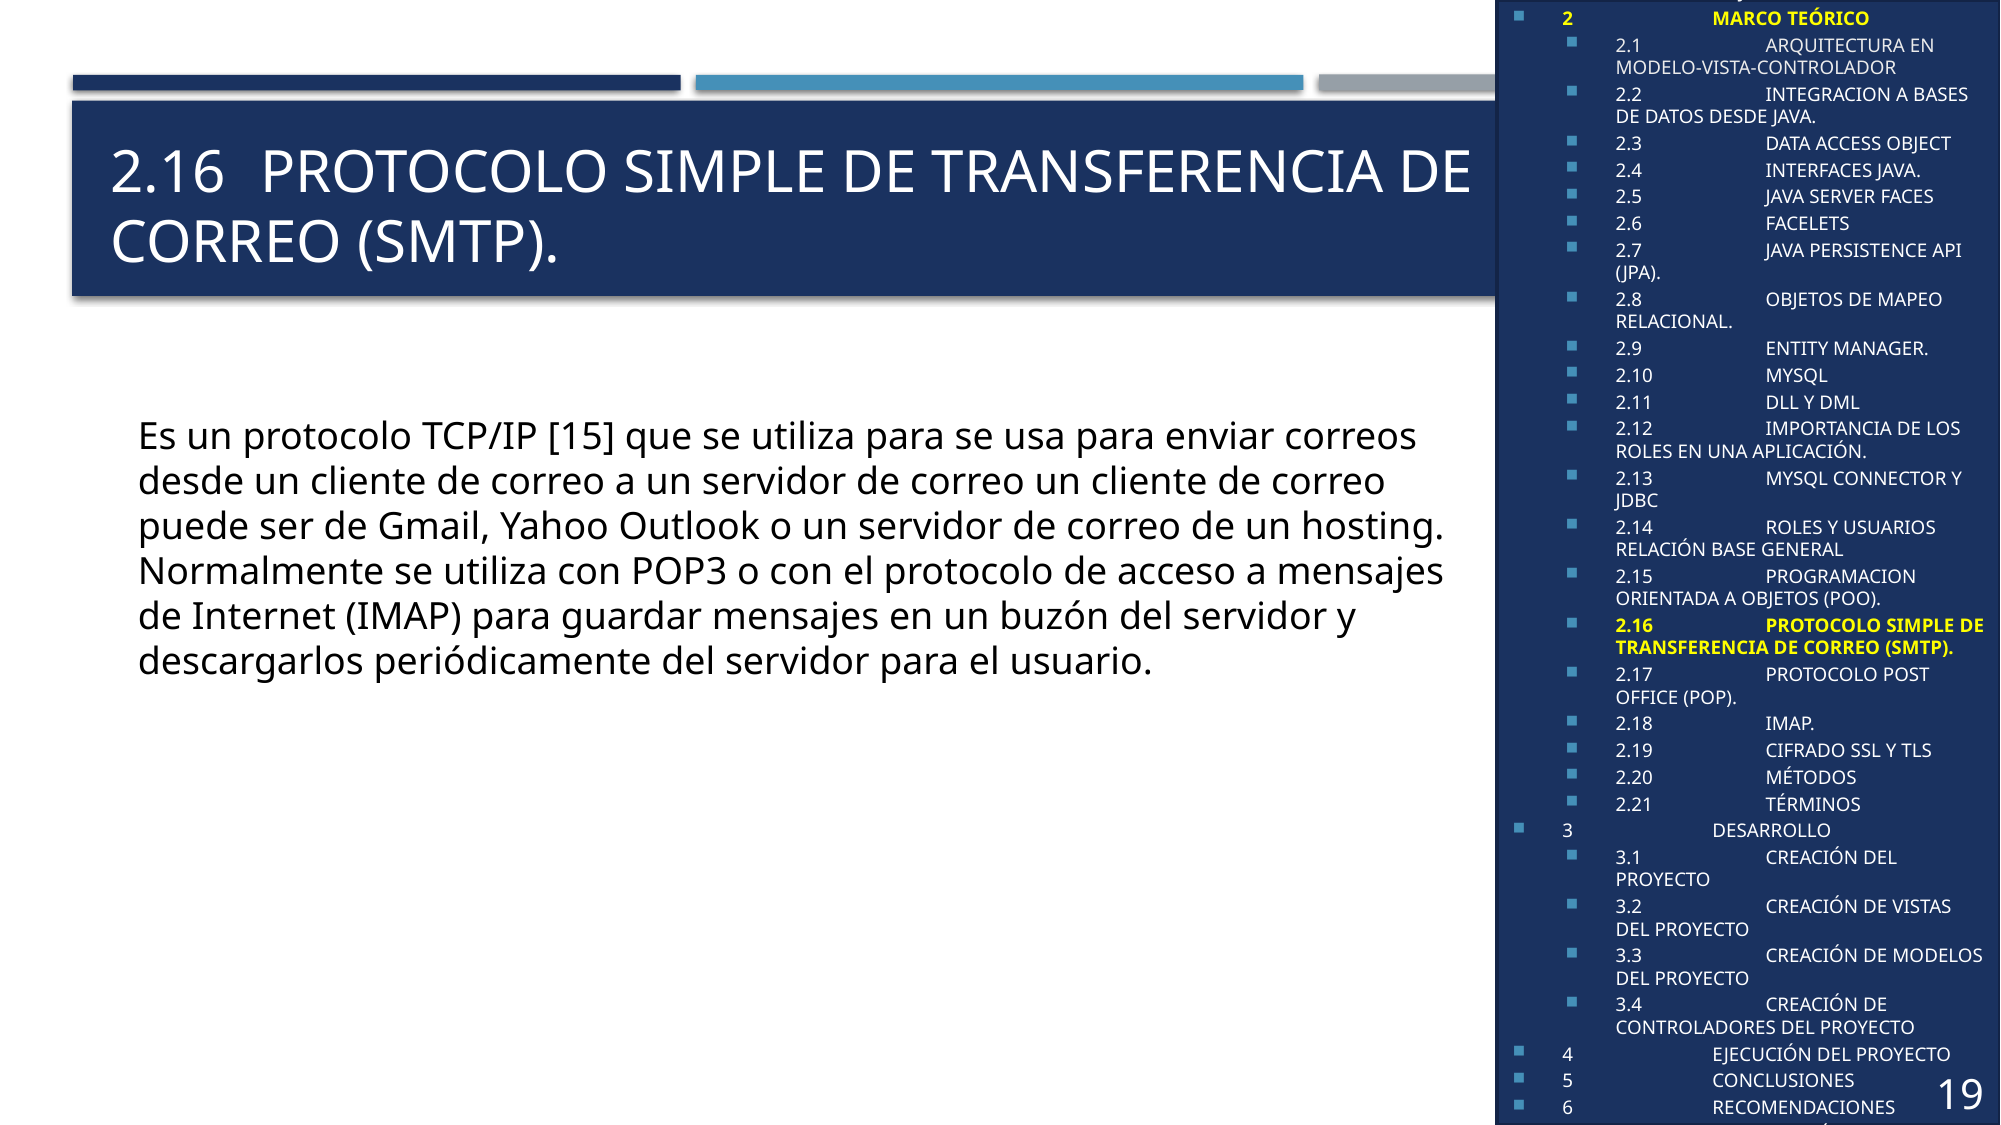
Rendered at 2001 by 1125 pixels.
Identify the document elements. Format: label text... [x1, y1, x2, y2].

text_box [1496, 0, 2000, 1125]
title 2.16 PROTOCOLO SIMPLE DE TRANSFERENCIA DE CORREO (SMTP). [95, 115, 1490, 282]
list Es un protocolo TCP/IP [15] que se utiliza para se usa para enviar correos desde un cliente de correo a un servidor de correo un cliente de correo puede ser de Gmail, Yahoo Outlook o un servidor de correo de un hosting. Normalmente se utiliza con POP3 o con el protocolo de acceso a mensajes de Internet (IMAP) para guardar mensajes en un buzón del servidor y descargarlos periódicamente del servidor para el usuario. [69, 333, 1472, 760]
